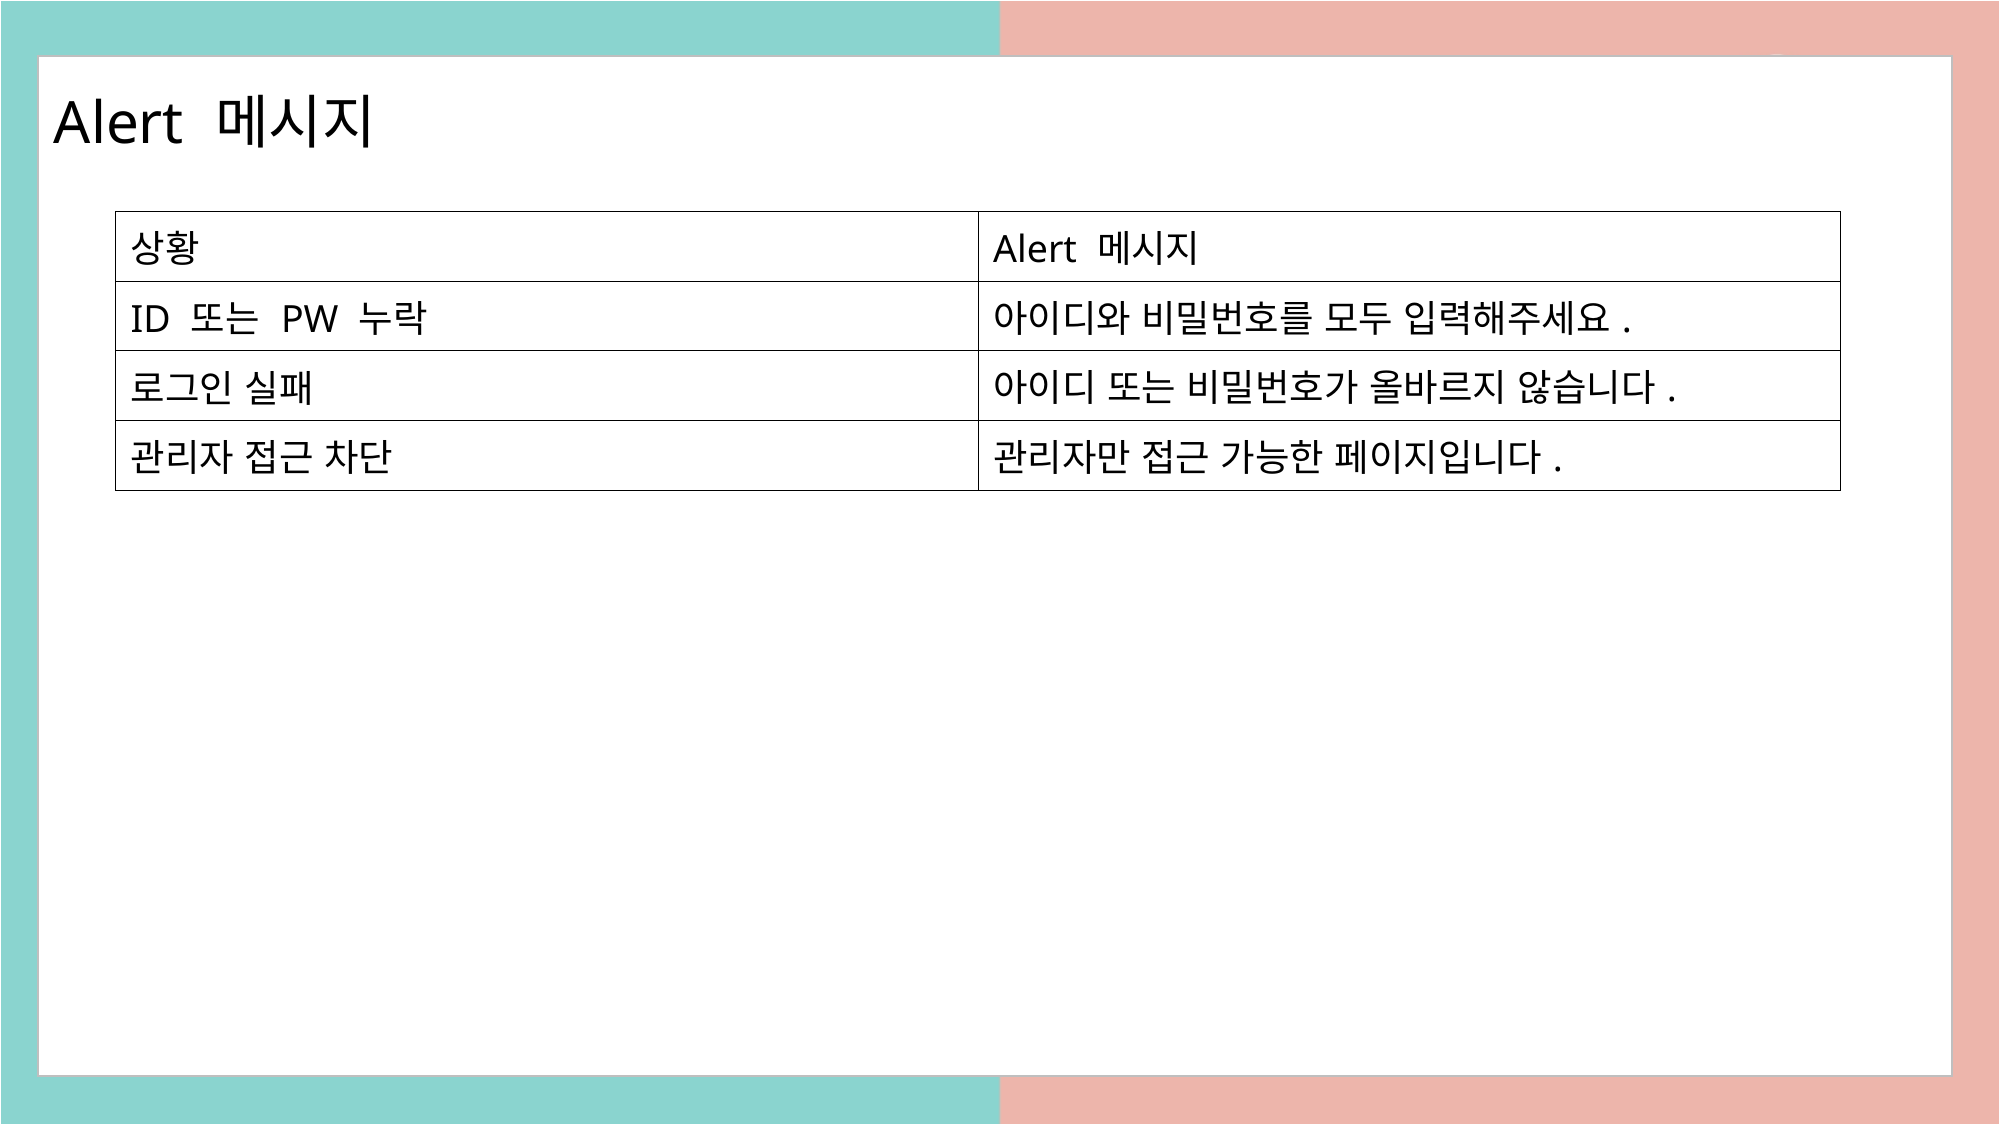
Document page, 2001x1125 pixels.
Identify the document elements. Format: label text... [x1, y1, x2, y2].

table_header 상황 [116, 212, 978, 281]
table_cell 아이디와 비밀번호를 모두 입력해주세요. [979, 282, 1840, 350]
table_cell 아이디 또는 비밀번호가 올바르지 않습니다. [979, 351, 1840, 420]
table_cell 로그인 실패 [116, 351, 978, 420]
table_cell 관리자 접근 차단 [116, 421, 978, 490]
table_cell ID 또는 PW 누락 [116, 282, 978, 350]
table_header Alert 메시지 [979, 212, 1840, 281]
title Alert 메시지 [39, 53, 1764, 189]
table_cell 관리자만 접근 가능한 페이지입니다. [979, 421, 1840, 490]
